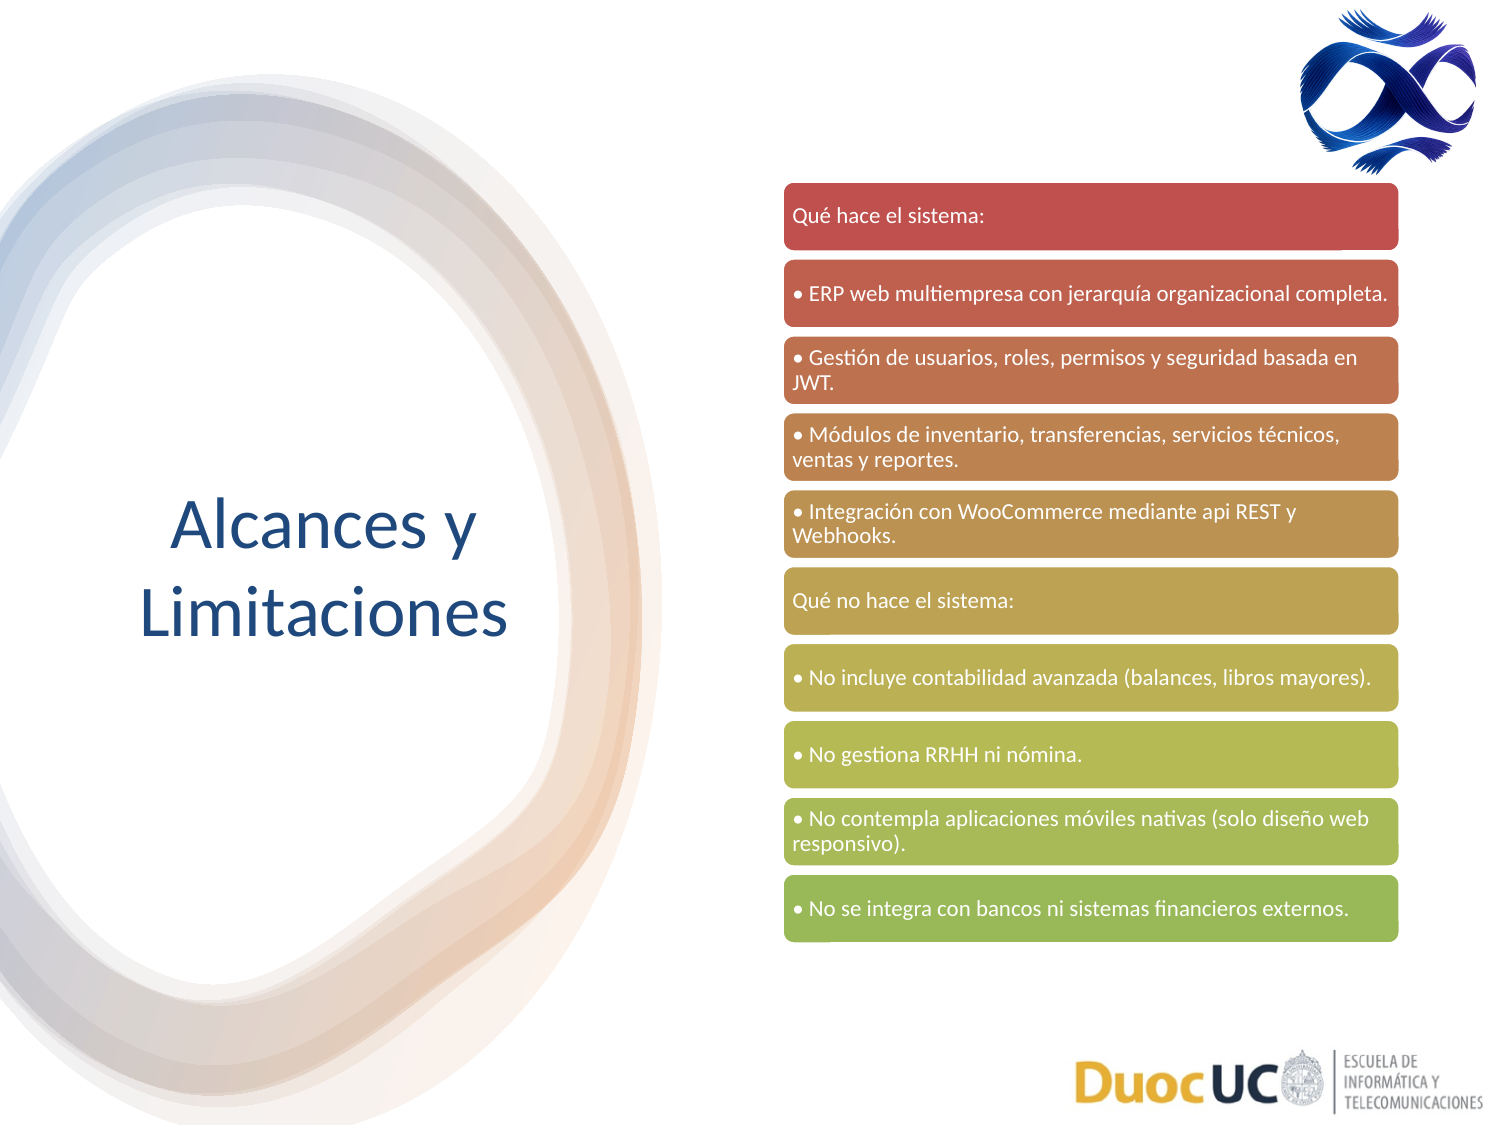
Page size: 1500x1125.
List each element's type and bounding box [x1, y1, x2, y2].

picture [1063, 1033, 1500, 1125]
picture [1295, 0, 1487, 191]
text_box [0, 0, 1500, 1125]
text_box [781, 180, 1401, 945]
text_box [0, 74, 662, 1125]
